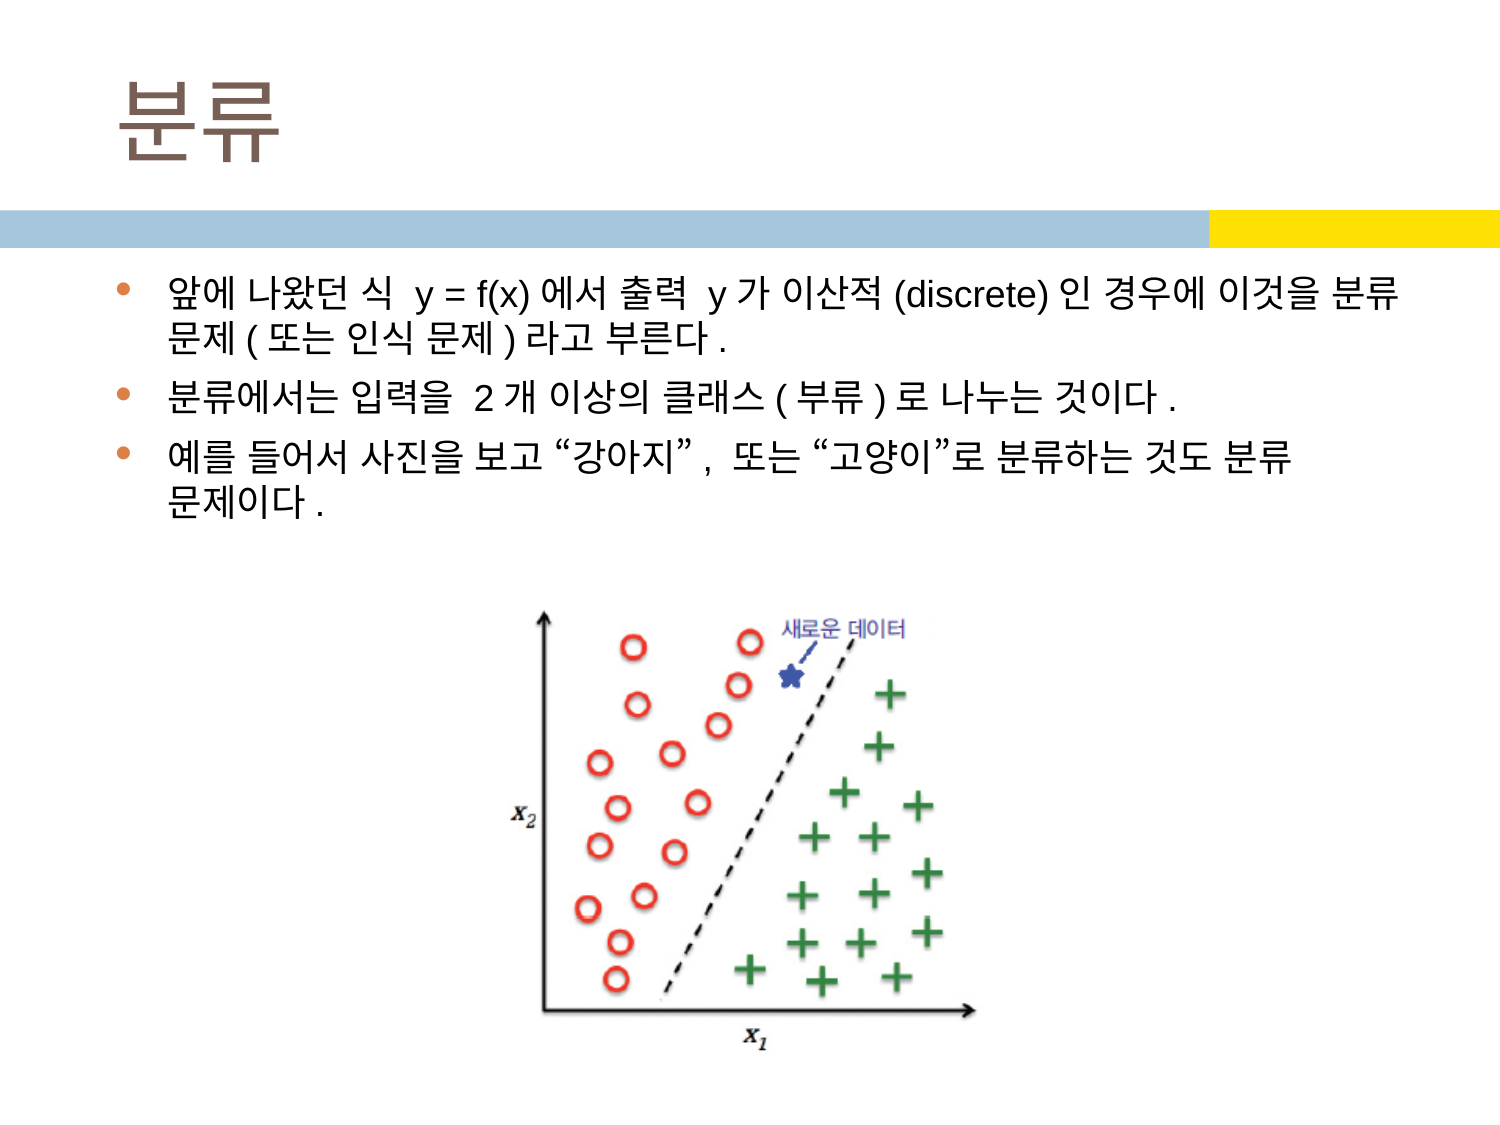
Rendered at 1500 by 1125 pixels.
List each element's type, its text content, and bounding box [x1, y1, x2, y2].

picture [442, 580, 1033, 1063]
list 앞에 나왔던 식 y = f(x)에서 출력 y가 이산적(discrete)인 경우에 이것을 분류 문제(또는 인식 문제)라고 부른다. 분류에서는 입력을 2개 이상의 클래스(부류)로 나누는 것이다. 예를 들어서 사진을 보고 “강아지”, 또는 “고양이”로 분류하는 것도 분류 문제이다. [100, 262, 1438, 1000]
title 분류 [100, 37, 1438, 200]
